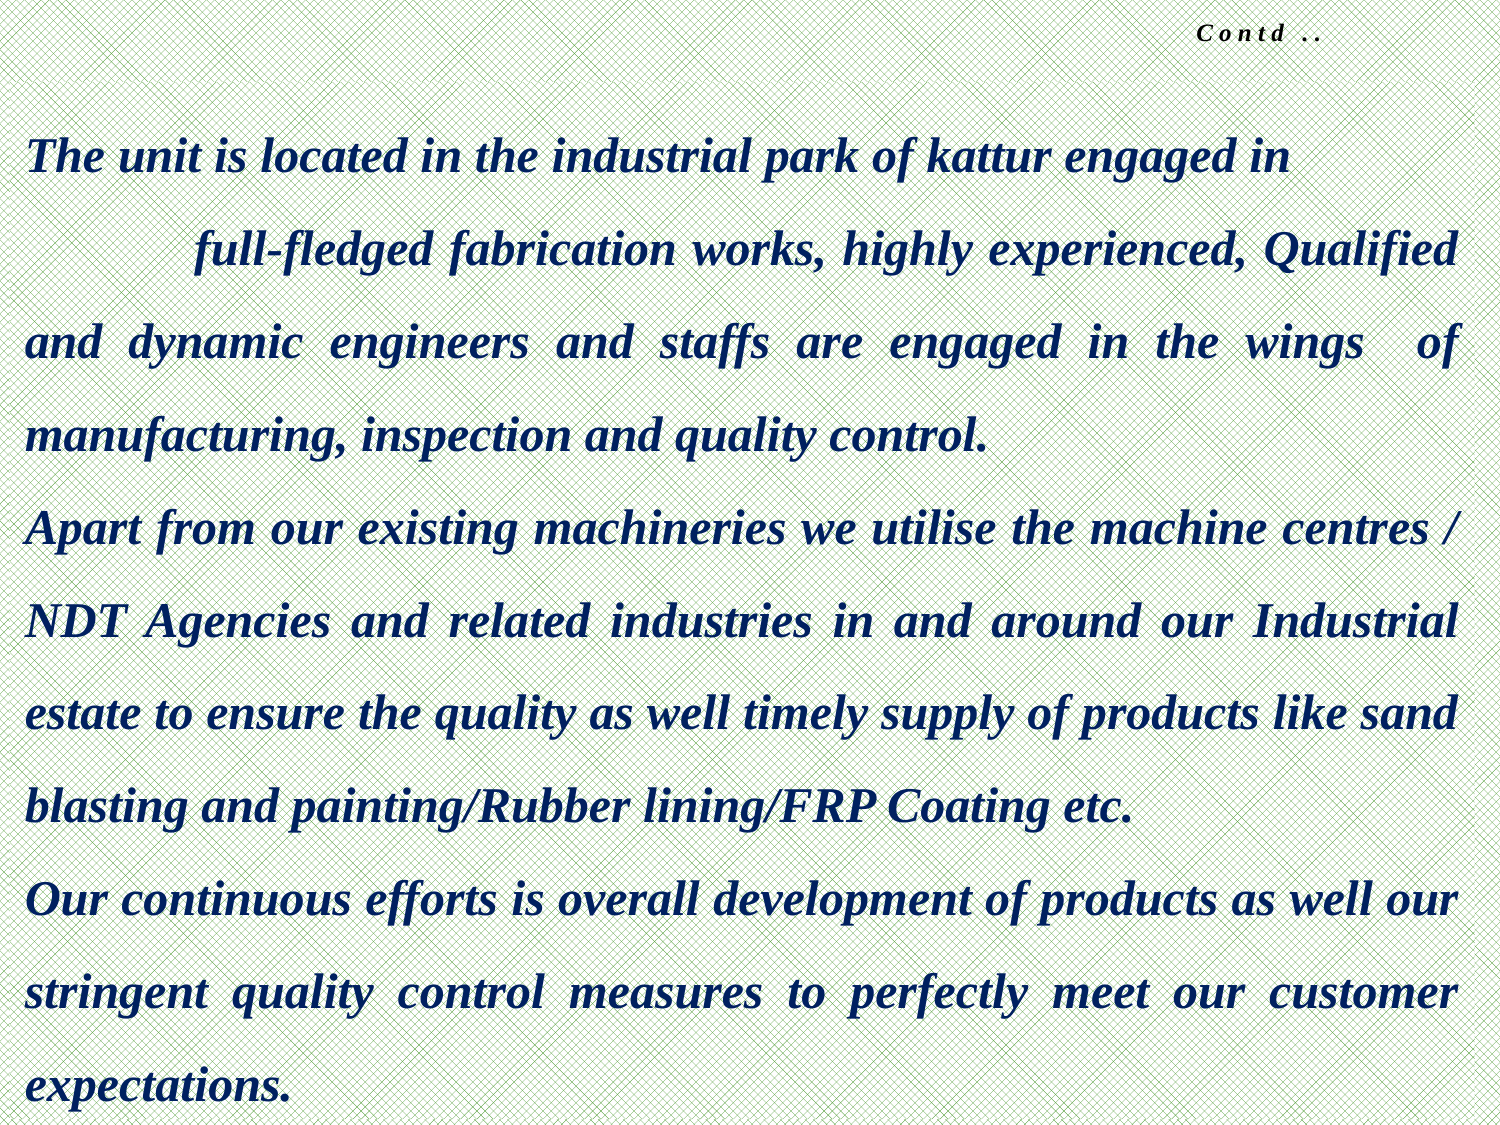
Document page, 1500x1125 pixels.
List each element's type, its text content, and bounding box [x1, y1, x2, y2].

text_box Contd .. [1181, 9, 1337, 54]
text_box The unit is located in the industrial park of kattur engaged in full-fledged fabrication works, highly experienced, Qualified and dynamic engineers and staffs are engaged in the wings of manufacturing, inspection and quality control. Apart from our existing machineries we utilise the machine centres / NDT Agencies and related industries in and around our Industrial estate to ensure the quality as well timely supply of products like sand blasting and painting/Rubber lining/FRP Coating etc. Our continuous efforts is overall development of products as well our stringent quality control measures to perfectly meet our customer expectations. [9, 81, 1475, 1120]
